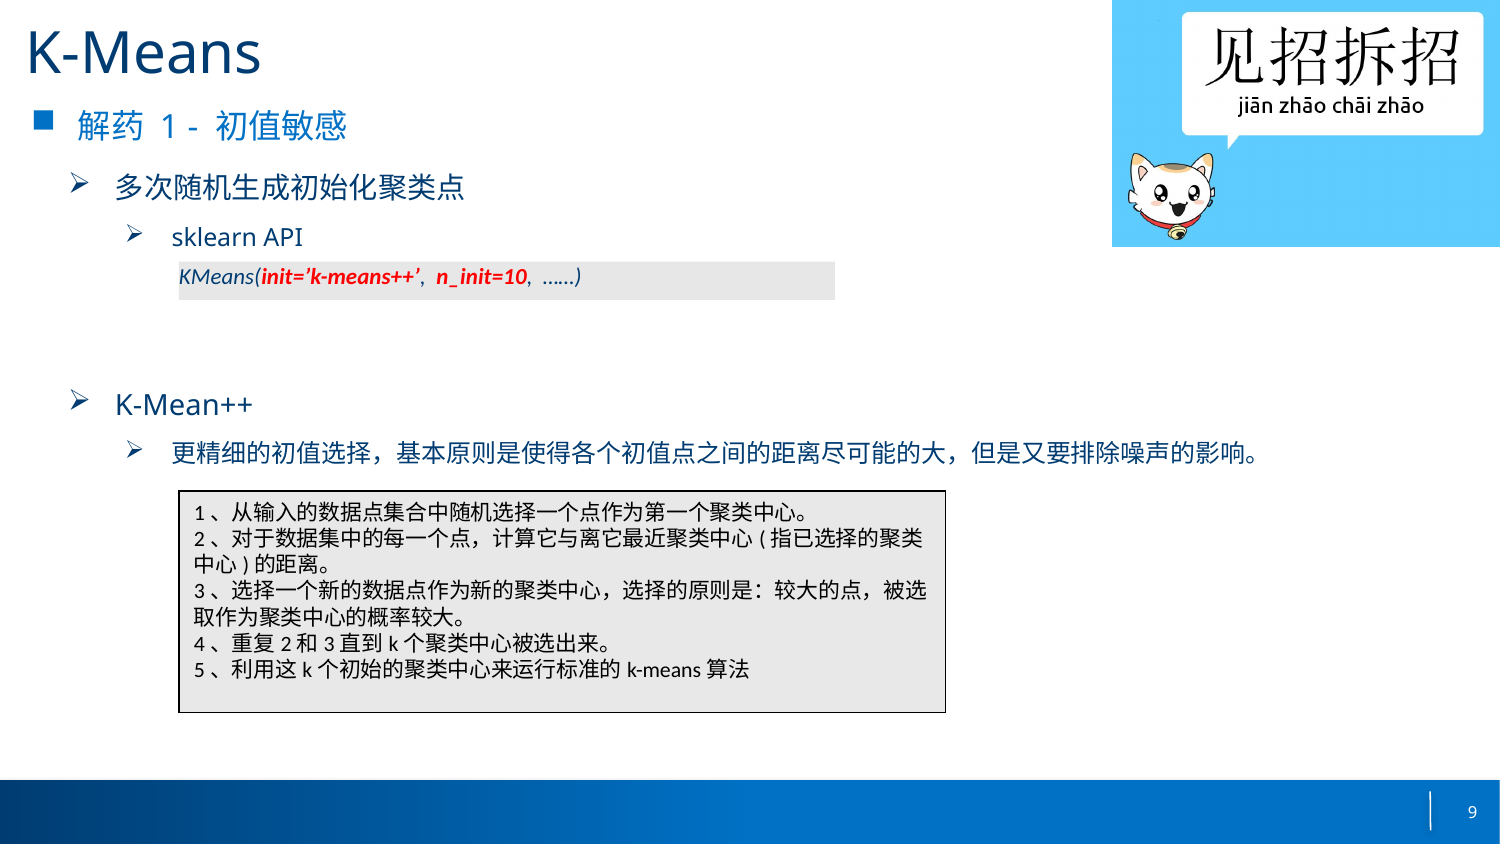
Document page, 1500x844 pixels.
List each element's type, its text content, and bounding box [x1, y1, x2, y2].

picture [1111, 0, 1500, 248]
title K-Means [25, 15, 1106, 88]
text_box 解药 1 - 初值敏感 多次随机生成初始化聚类点 sklearn API K-Mean++ 更精细的初值选择，基本原则是使得各个初值点之间的距离尽可能的大，但是又要排除噪声的影响。 [16, 97, 1367, 767]
slide_number 9 [1127, 791, 1478, 837]
text_box KMeans(init=’k-means++’, n_init=10, ……) [178, 261, 835, 300]
